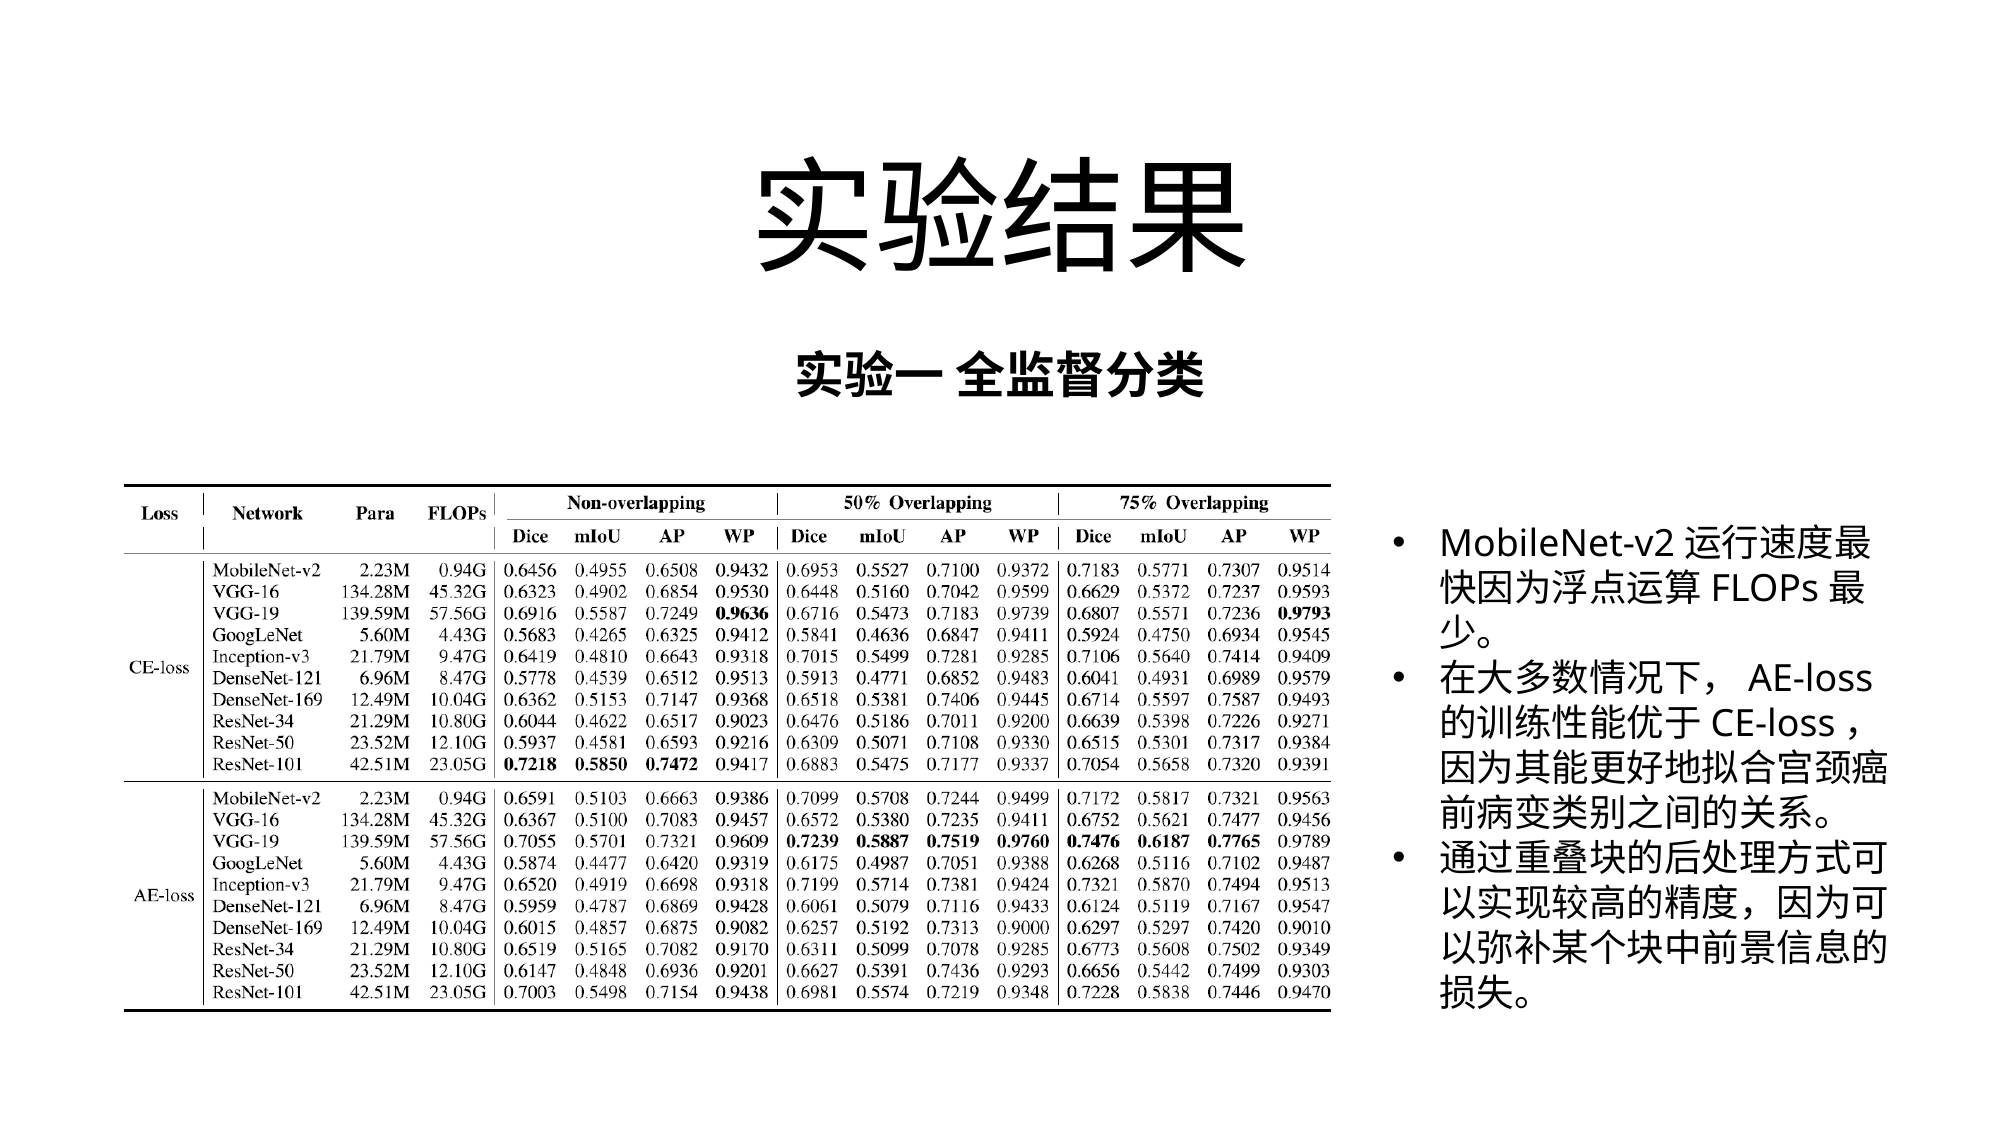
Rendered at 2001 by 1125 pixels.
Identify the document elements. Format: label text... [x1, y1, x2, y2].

subtitle 实验一 全监督分类 [249, 336, 1750, 608]
picture [115, 471, 1341, 1022]
text_box MobileNet-v2运行速度最快因为浮点运算FLOPs最少。 在大多数情况下，AE-loss的训练性能优于CE-loss，因为其能更好地拟合宫颈癌前病变类别之间的关系。 通过重叠块的后处理方式可以实现较高的精度，因为可以弥补某个块中前景信息的损失。 [1377, 512, 1913, 1022]
title 实验结果 [249, 130, 1750, 297]
